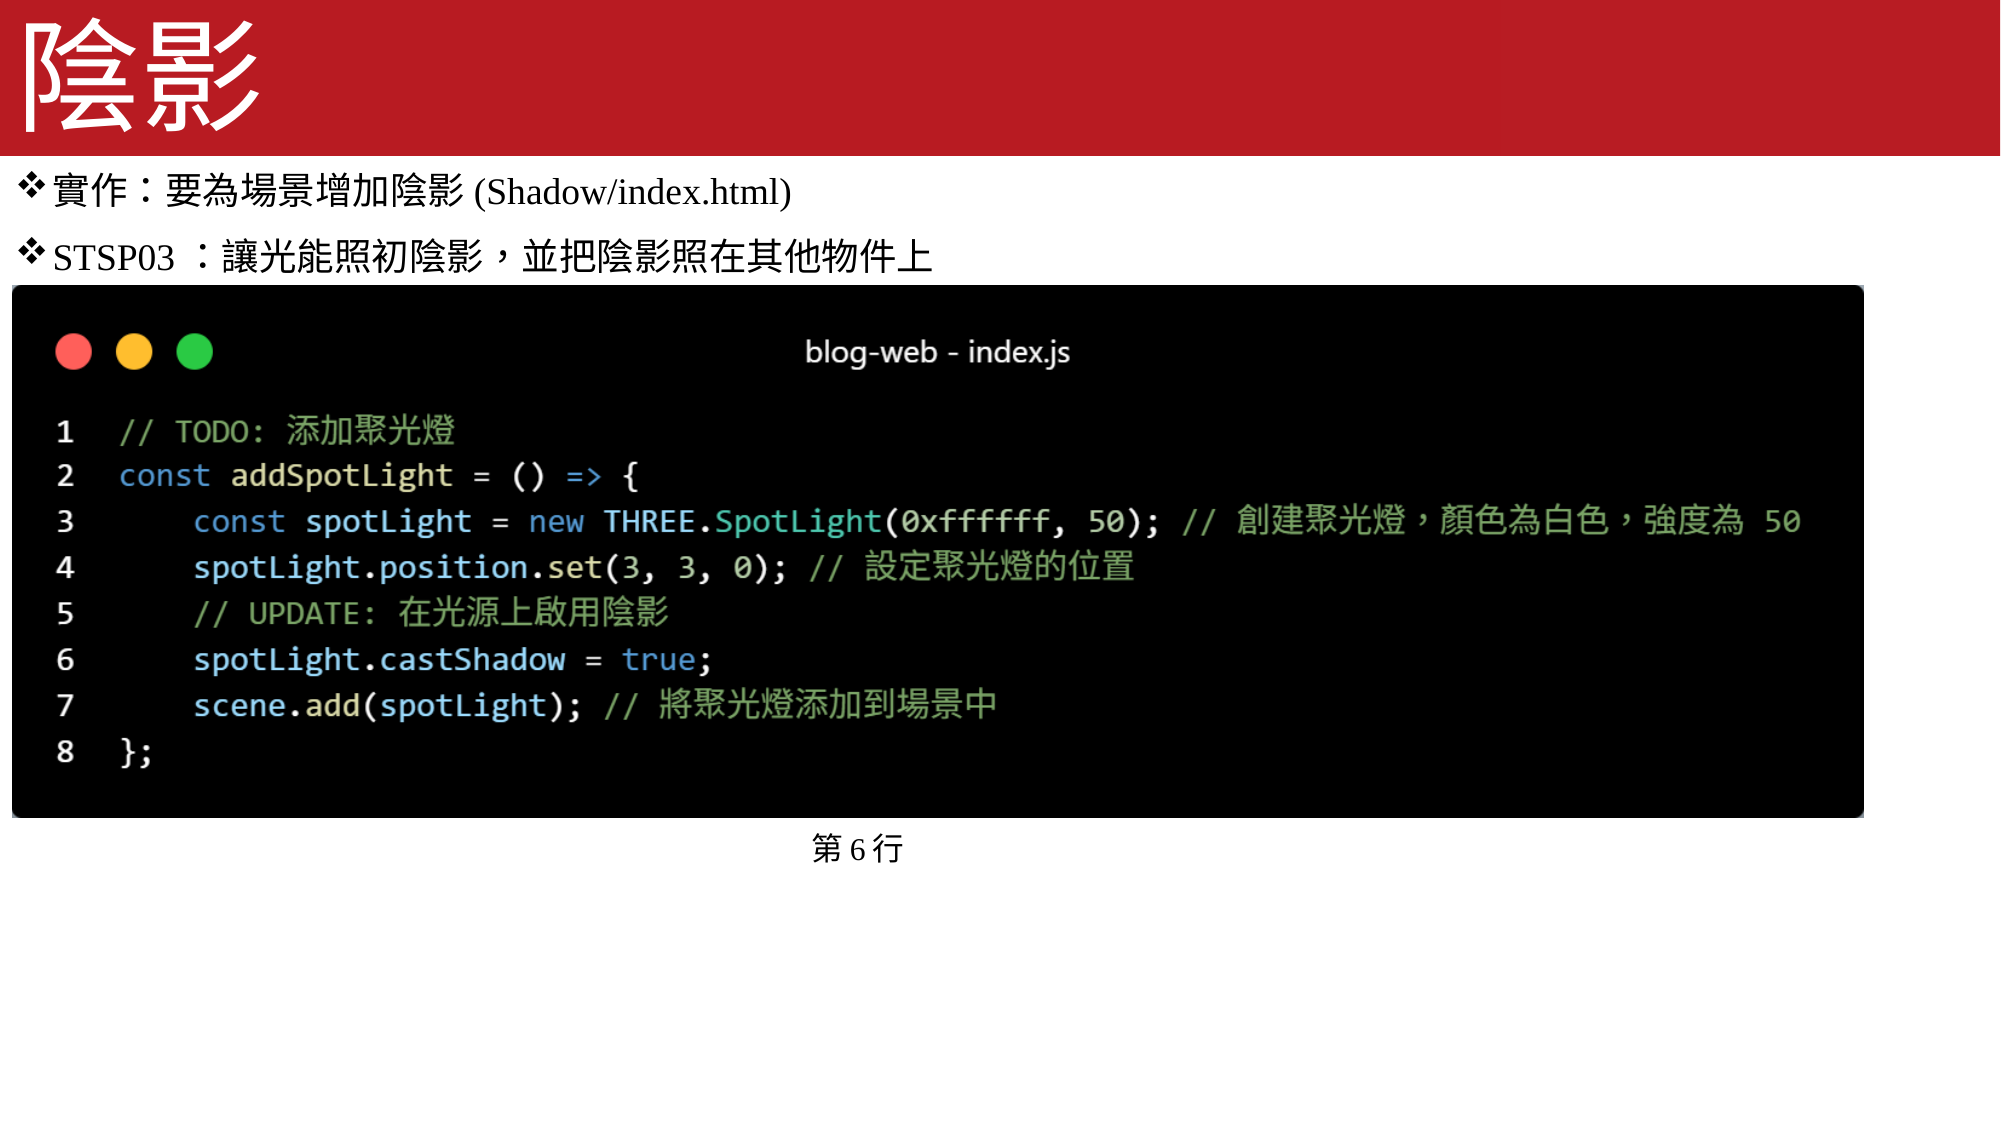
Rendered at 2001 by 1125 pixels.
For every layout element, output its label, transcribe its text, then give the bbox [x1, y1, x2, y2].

list 第6行 [628, 821, 1087, 875]
title 陰影 [1, 0, 1727, 156]
picture [12, 285, 1864, 818]
list 實作：要為場景增加陰影(Shadow/index.html) STSP03：讓光能照初陰影，並把陰影照在其他物件上 [0, 159, 1988, 987]
